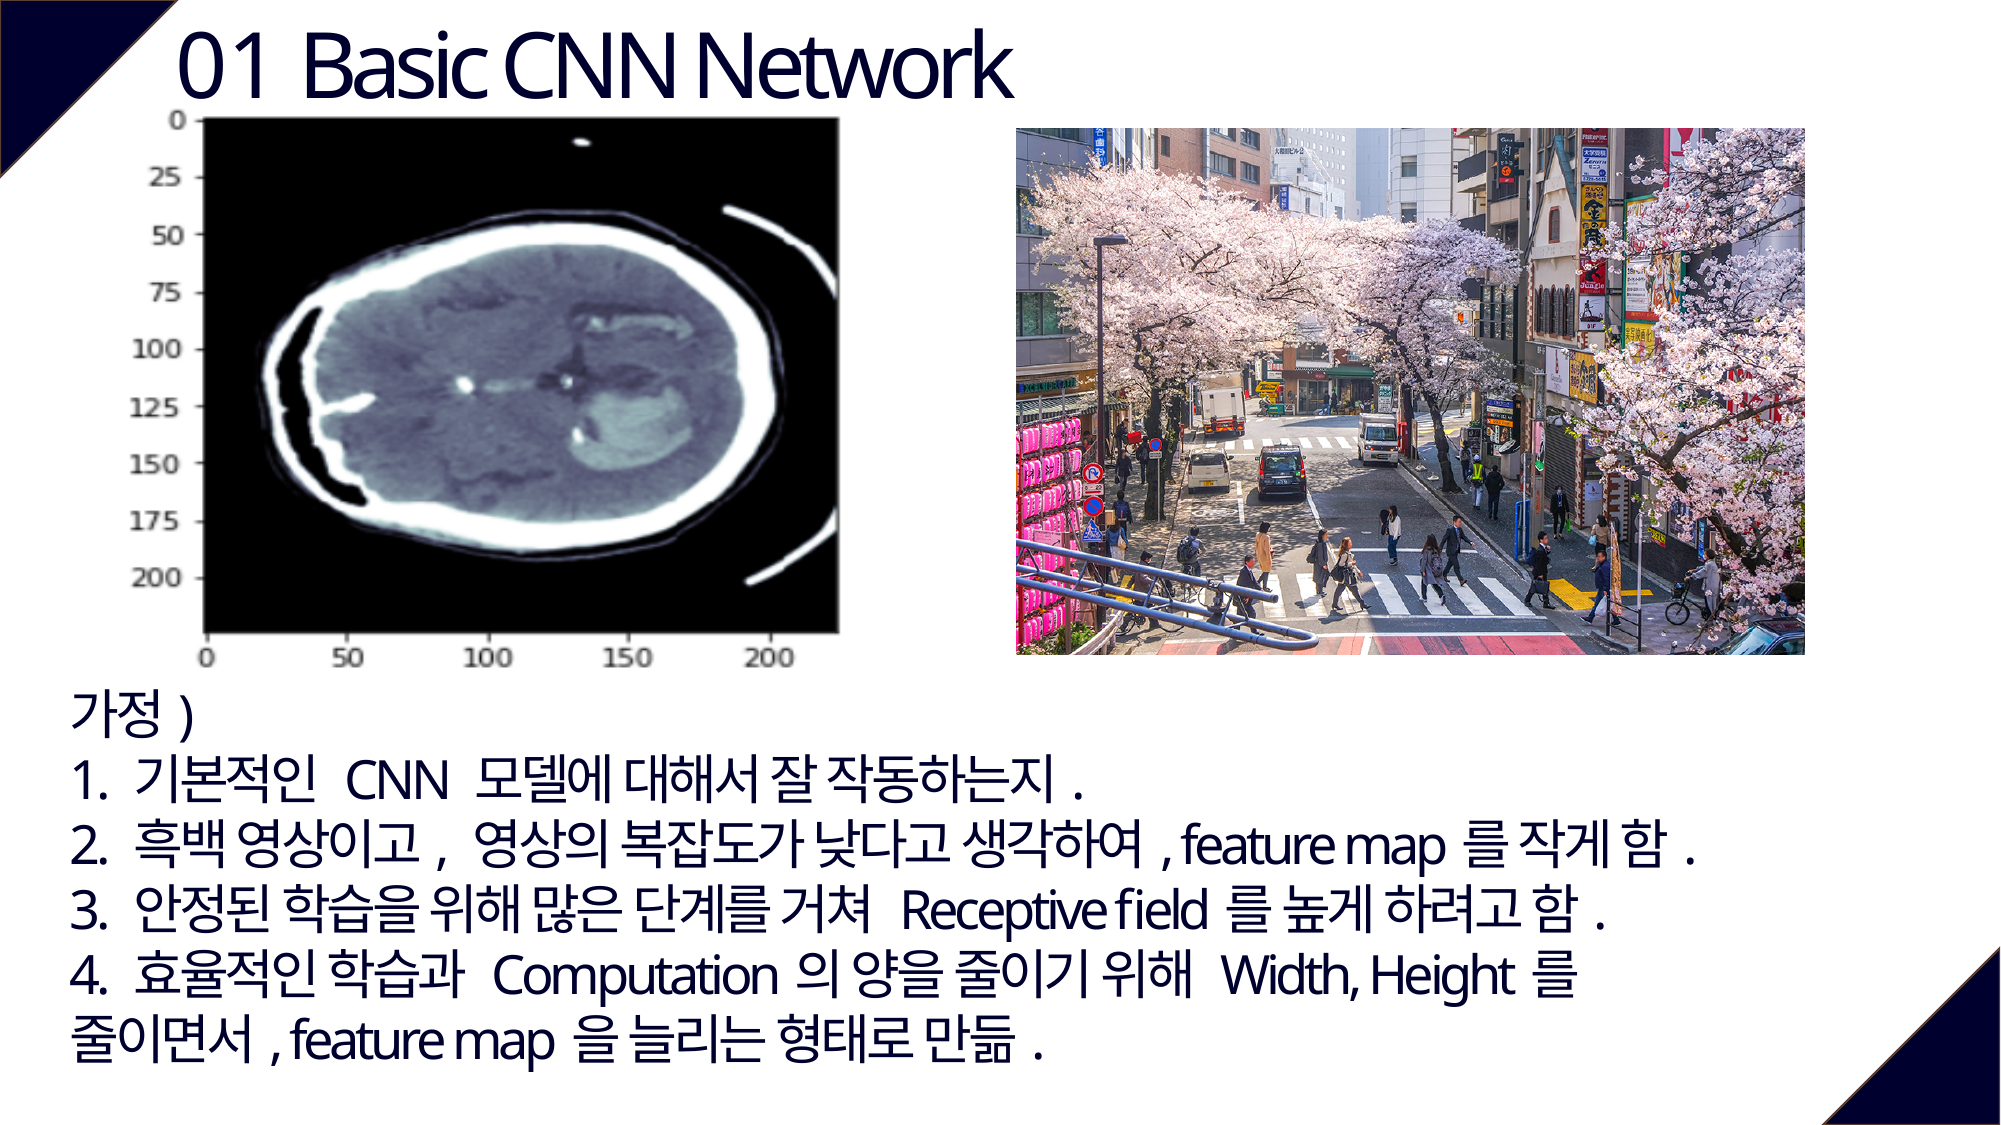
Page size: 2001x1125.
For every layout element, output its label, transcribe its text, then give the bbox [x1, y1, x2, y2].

picture [129, 100, 852, 681]
text_box 01 Basic CNN Network [160, 0, 1032, 125]
picture [1016, 128, 1805, 655]
text_box 가정) 1. 기본적인 CNN 모델에 대해서 잘 작동하는지. 2. 흑백 영상이고, 영상의 복잡도가 낮다고 생각하여, feature map를 작게 함. 3. 안정된 학습을 위해 많은 단계를 거쳐 Receptive field를 높게 하려고 함. 4. 효율적인 학습과 Computation의 양을 줄이기 위해 Width, Height를 줄이면서, feature map을 늘리는 형태로 만듦. [55, 672, 1750, 1078]
